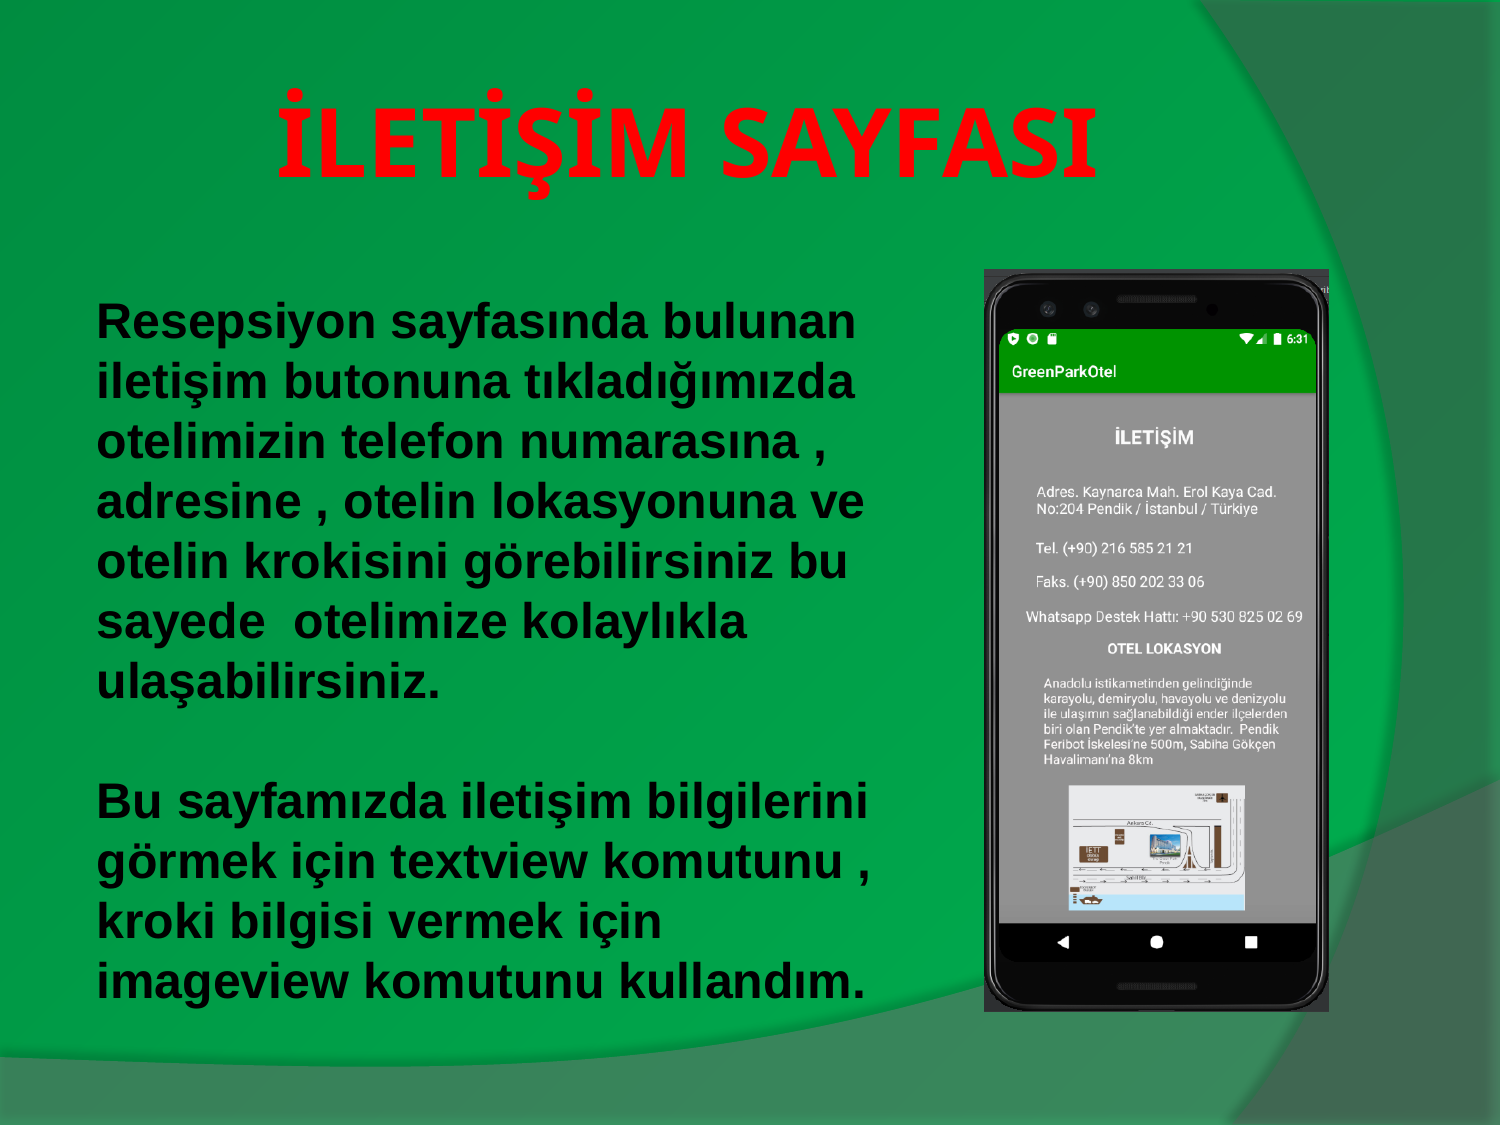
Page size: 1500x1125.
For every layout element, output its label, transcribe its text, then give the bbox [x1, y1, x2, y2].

text_box Resepsiyon sayfasında bulunan iletişim butonuna tıkladığımızda otelimizin telefon numarasına , adresine , otelin lokasyonuna ve otelin krokisini görebilirsiniz bu sayede otelimize kolaylıkla ulaşabilirsiniz. Bu sayfamızda iletişim bilgilerini görmek için textview komutunu , kroki bilgisi vermek için imageview komutunu kullandım. [81, 281, 926, 1016]
title İLETİŞİM SAYFASI [75, 45, 1300, 233]
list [984, 269, 1329, 1013]
